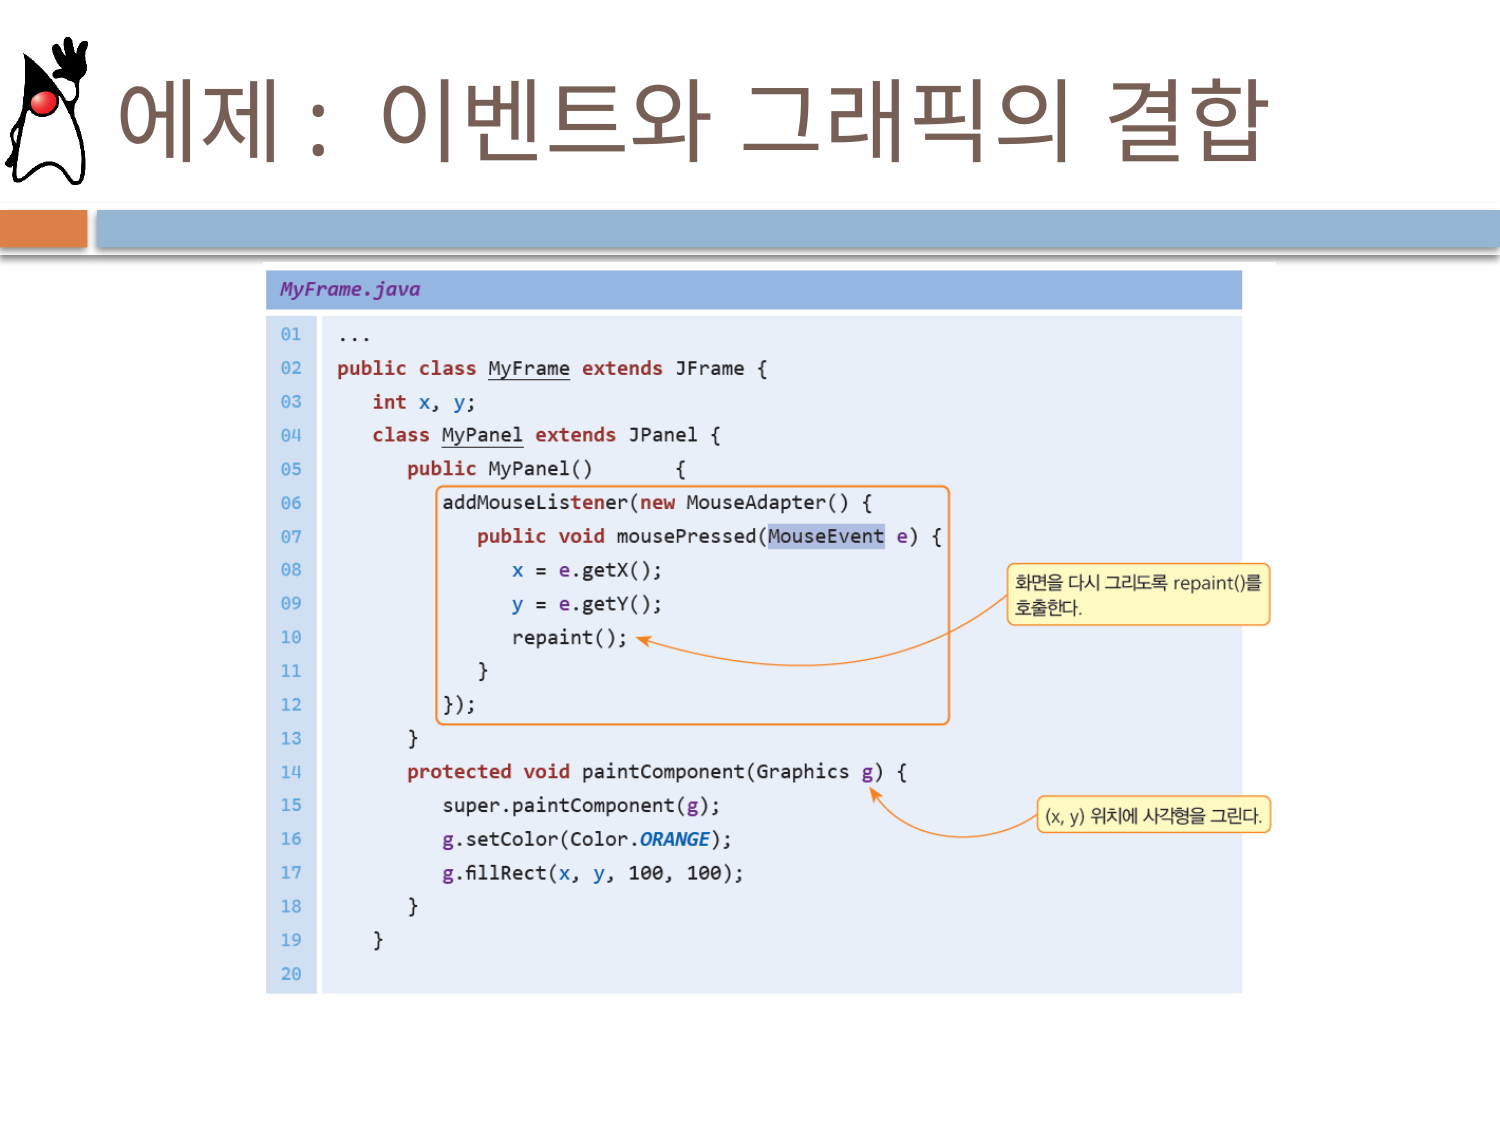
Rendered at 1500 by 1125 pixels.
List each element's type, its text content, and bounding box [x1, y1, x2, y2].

picture [5, 37, 88, 185]
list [263, 262, 1276, 1001]
title 에제: 이벤트와 그래픽의 결합 [100, 37, 1438, 200]
